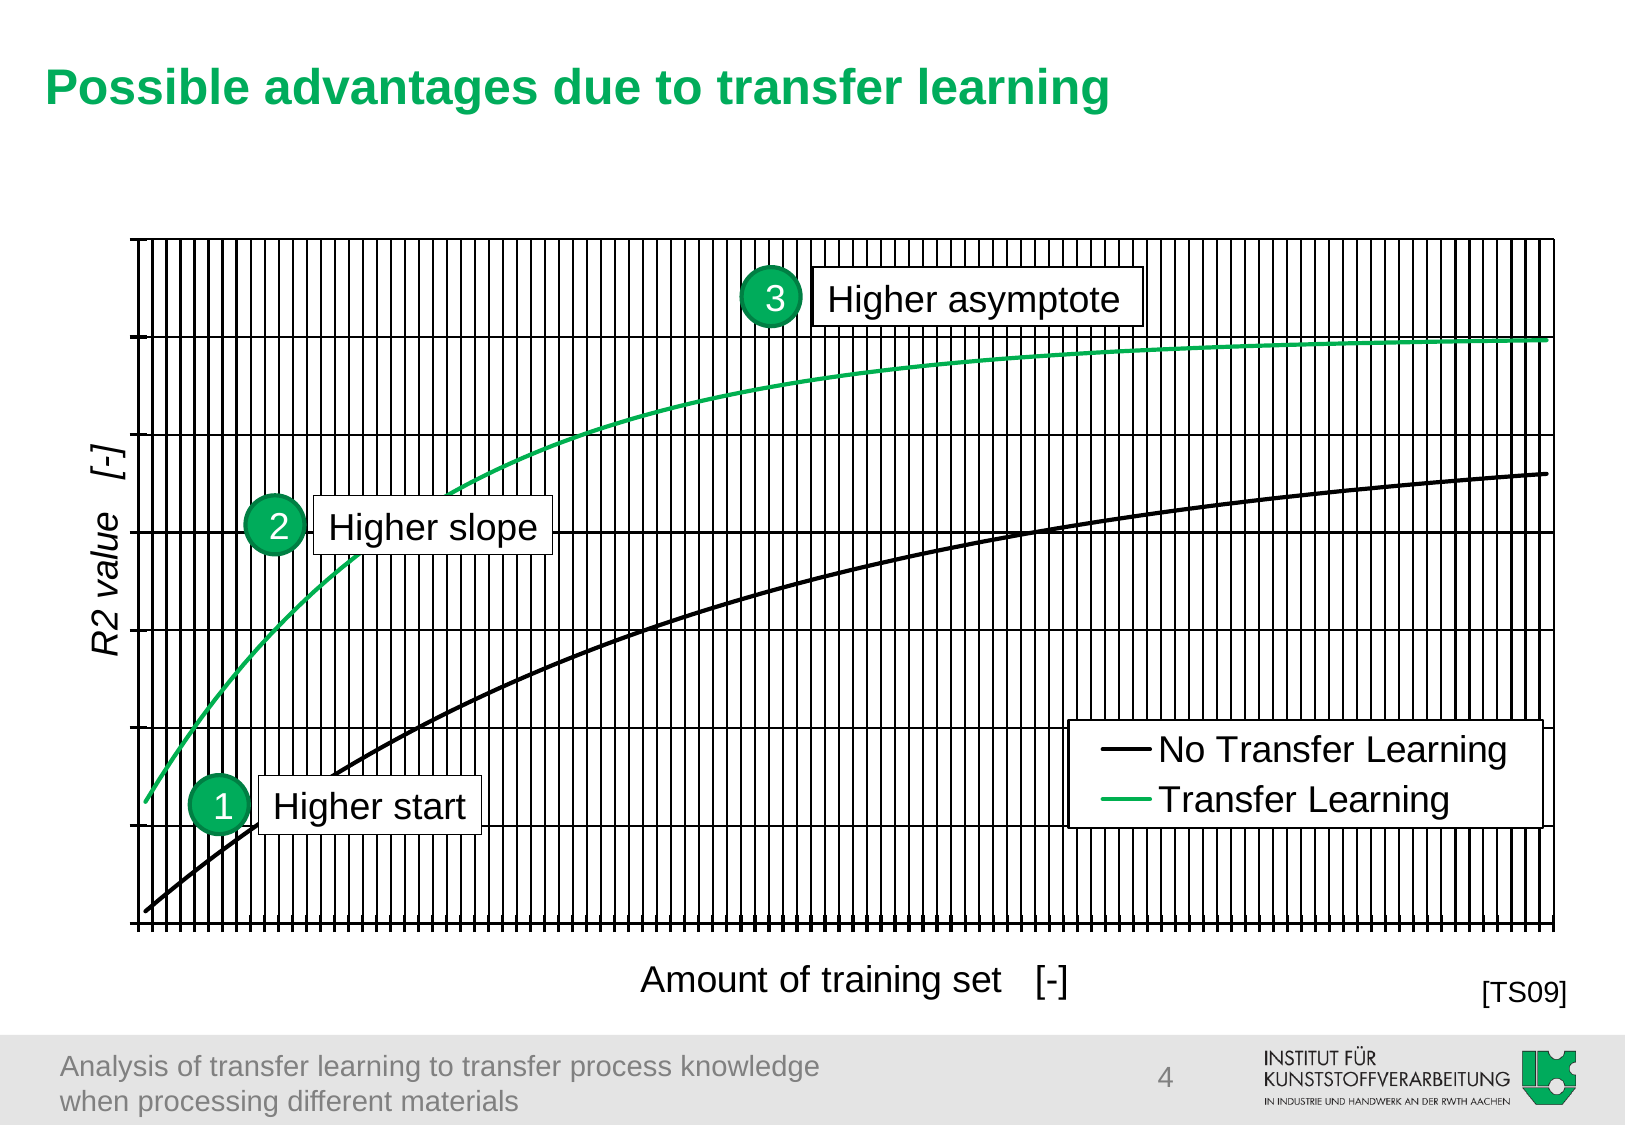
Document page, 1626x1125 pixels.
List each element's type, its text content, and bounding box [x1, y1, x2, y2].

text_box 4 [1098, 1051, 1234, 1107]
title Possible advantages due to transfer learning [44, 54, 1581, 173]
chart [44, 207, 1581, 1012]
picture [1265, 1046, 1576, 1105]
